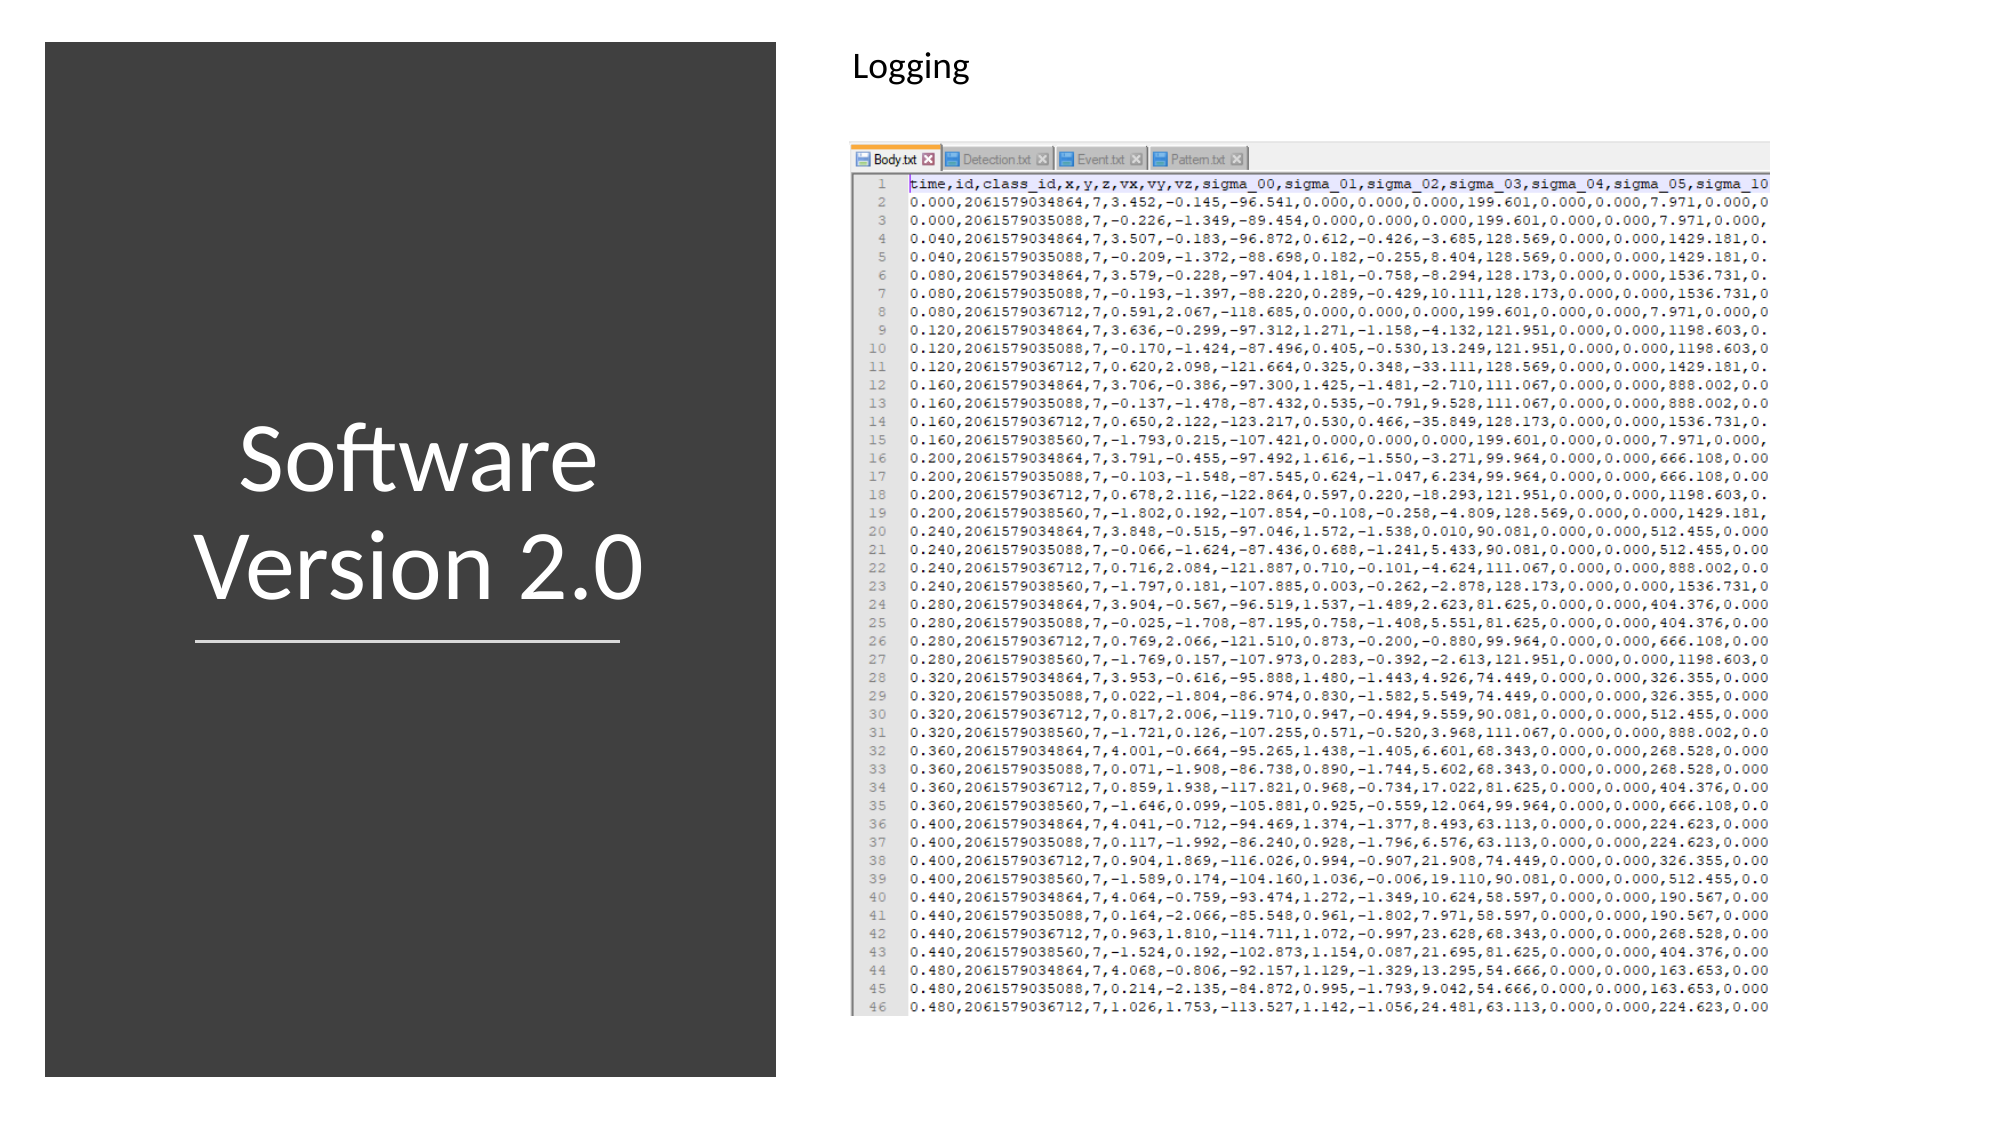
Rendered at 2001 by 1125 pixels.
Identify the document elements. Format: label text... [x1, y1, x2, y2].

text_box [54, 52, 767, 1067]
text_box Logging [837, 33, 985, 93]
picture [849, 138, 1770, 1016]
text_box Software Version 2.0 [82, 149, 756, 629]
